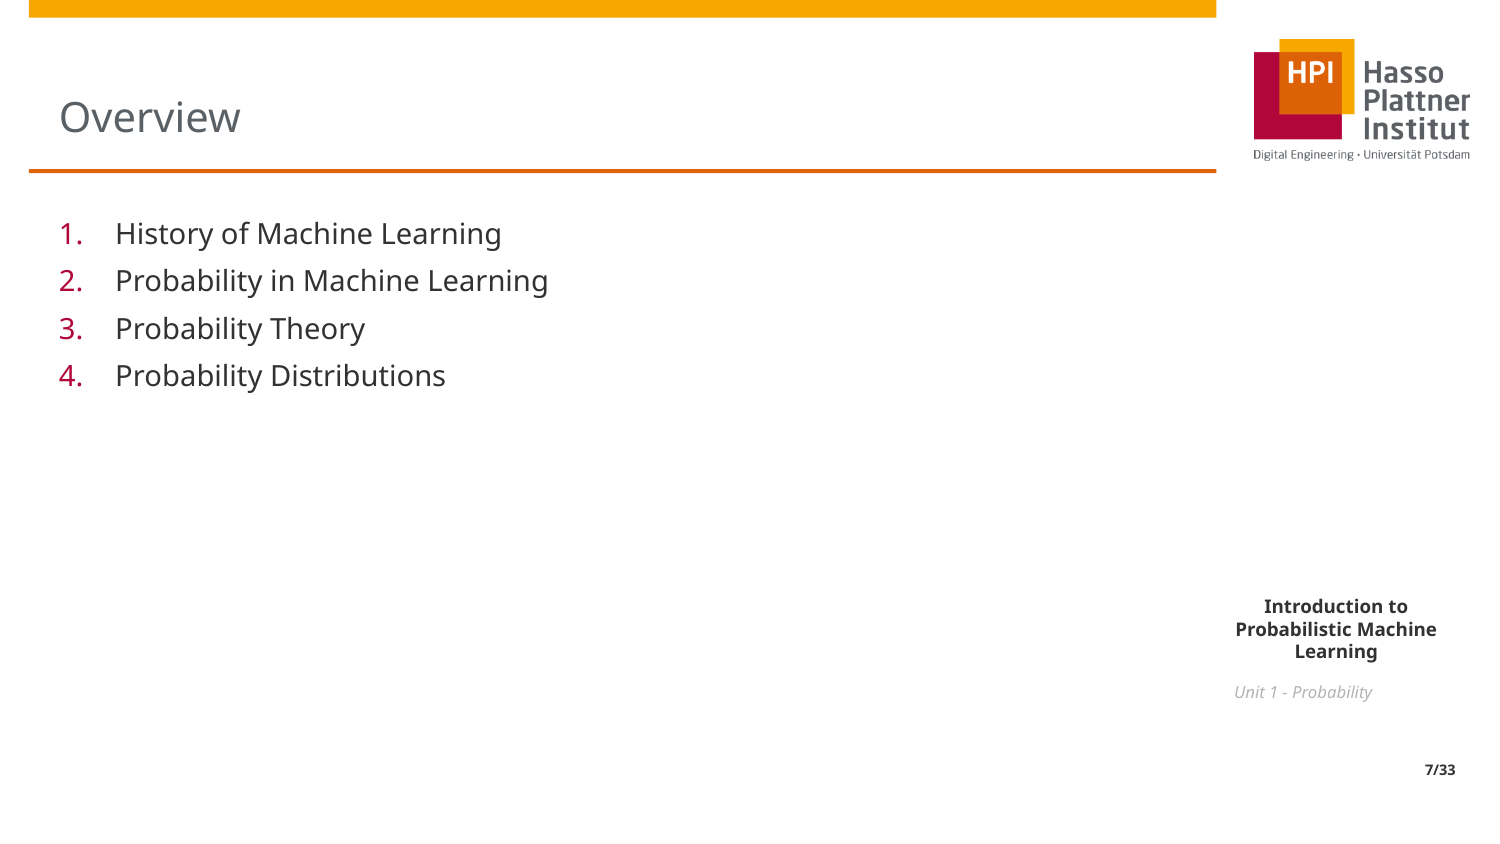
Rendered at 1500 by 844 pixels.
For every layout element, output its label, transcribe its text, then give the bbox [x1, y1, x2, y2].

list History of Machine Learning Probability in Machine Learning Probability Theory Probability Distributions [58, 203, 1187, 788]
picture [1254, 39, 1470, 161]
title Overview [58, 17, 1187, 170]
